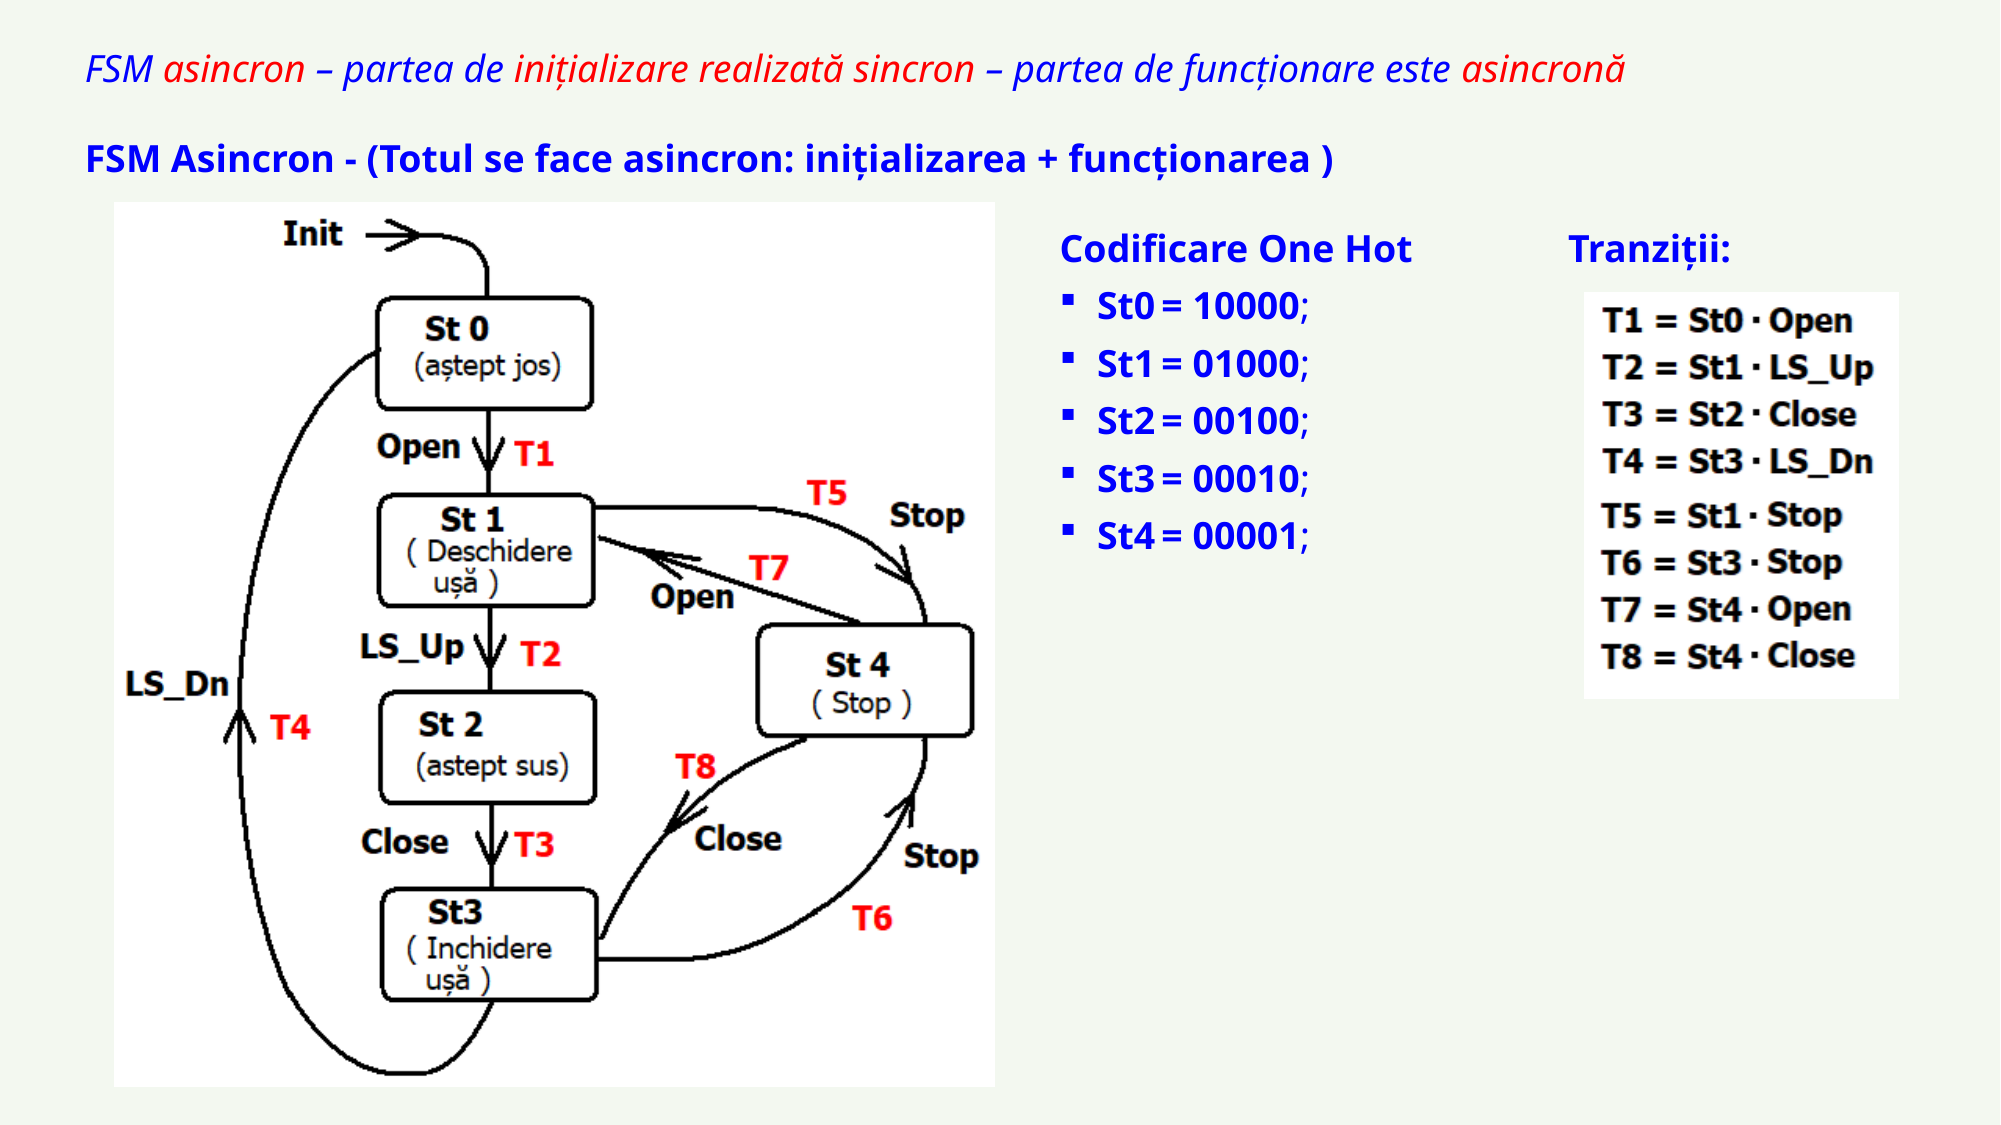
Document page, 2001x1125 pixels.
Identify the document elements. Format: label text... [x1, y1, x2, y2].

text_box Codificare One Hot Tranziții: St0 = 10000; St1 = 01000; St2 = 00100; St3 = 00010; St4 = 00001; [995, 217, 1900, 623]
text_box FSM asincron – partea de inițializare realizată sincron – partea de funcționare este asincronă [69, 37, 1810, 98]
text_box FSM Asincron - (Totul se face asincron: inițializarea + funcționarea ) [69, 127, 1510, 233]
picture [114, 202, 995, 1087]
picture [1584, 292, 1899, 699]
